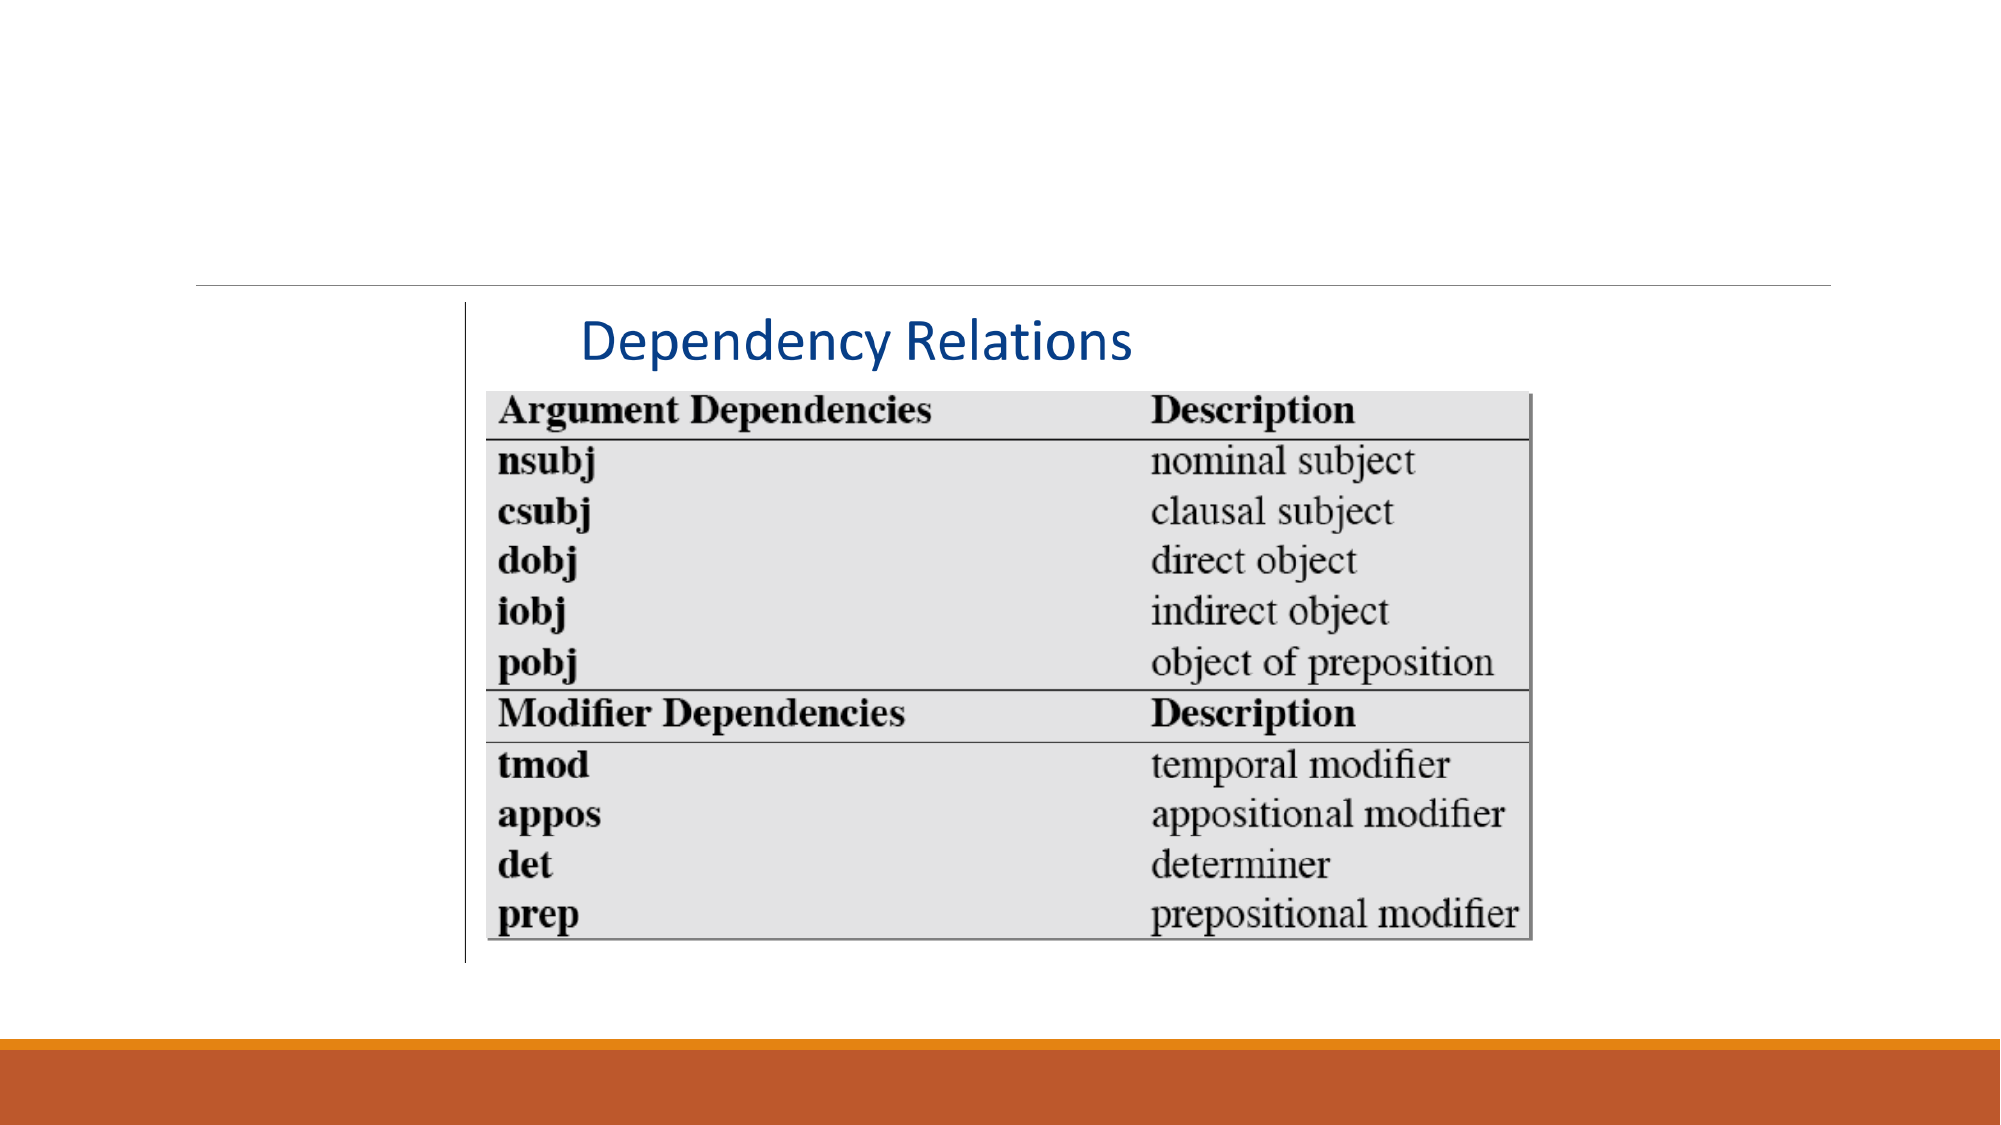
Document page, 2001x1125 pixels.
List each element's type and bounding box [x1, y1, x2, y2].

list [463, 302, 1547, 964]
